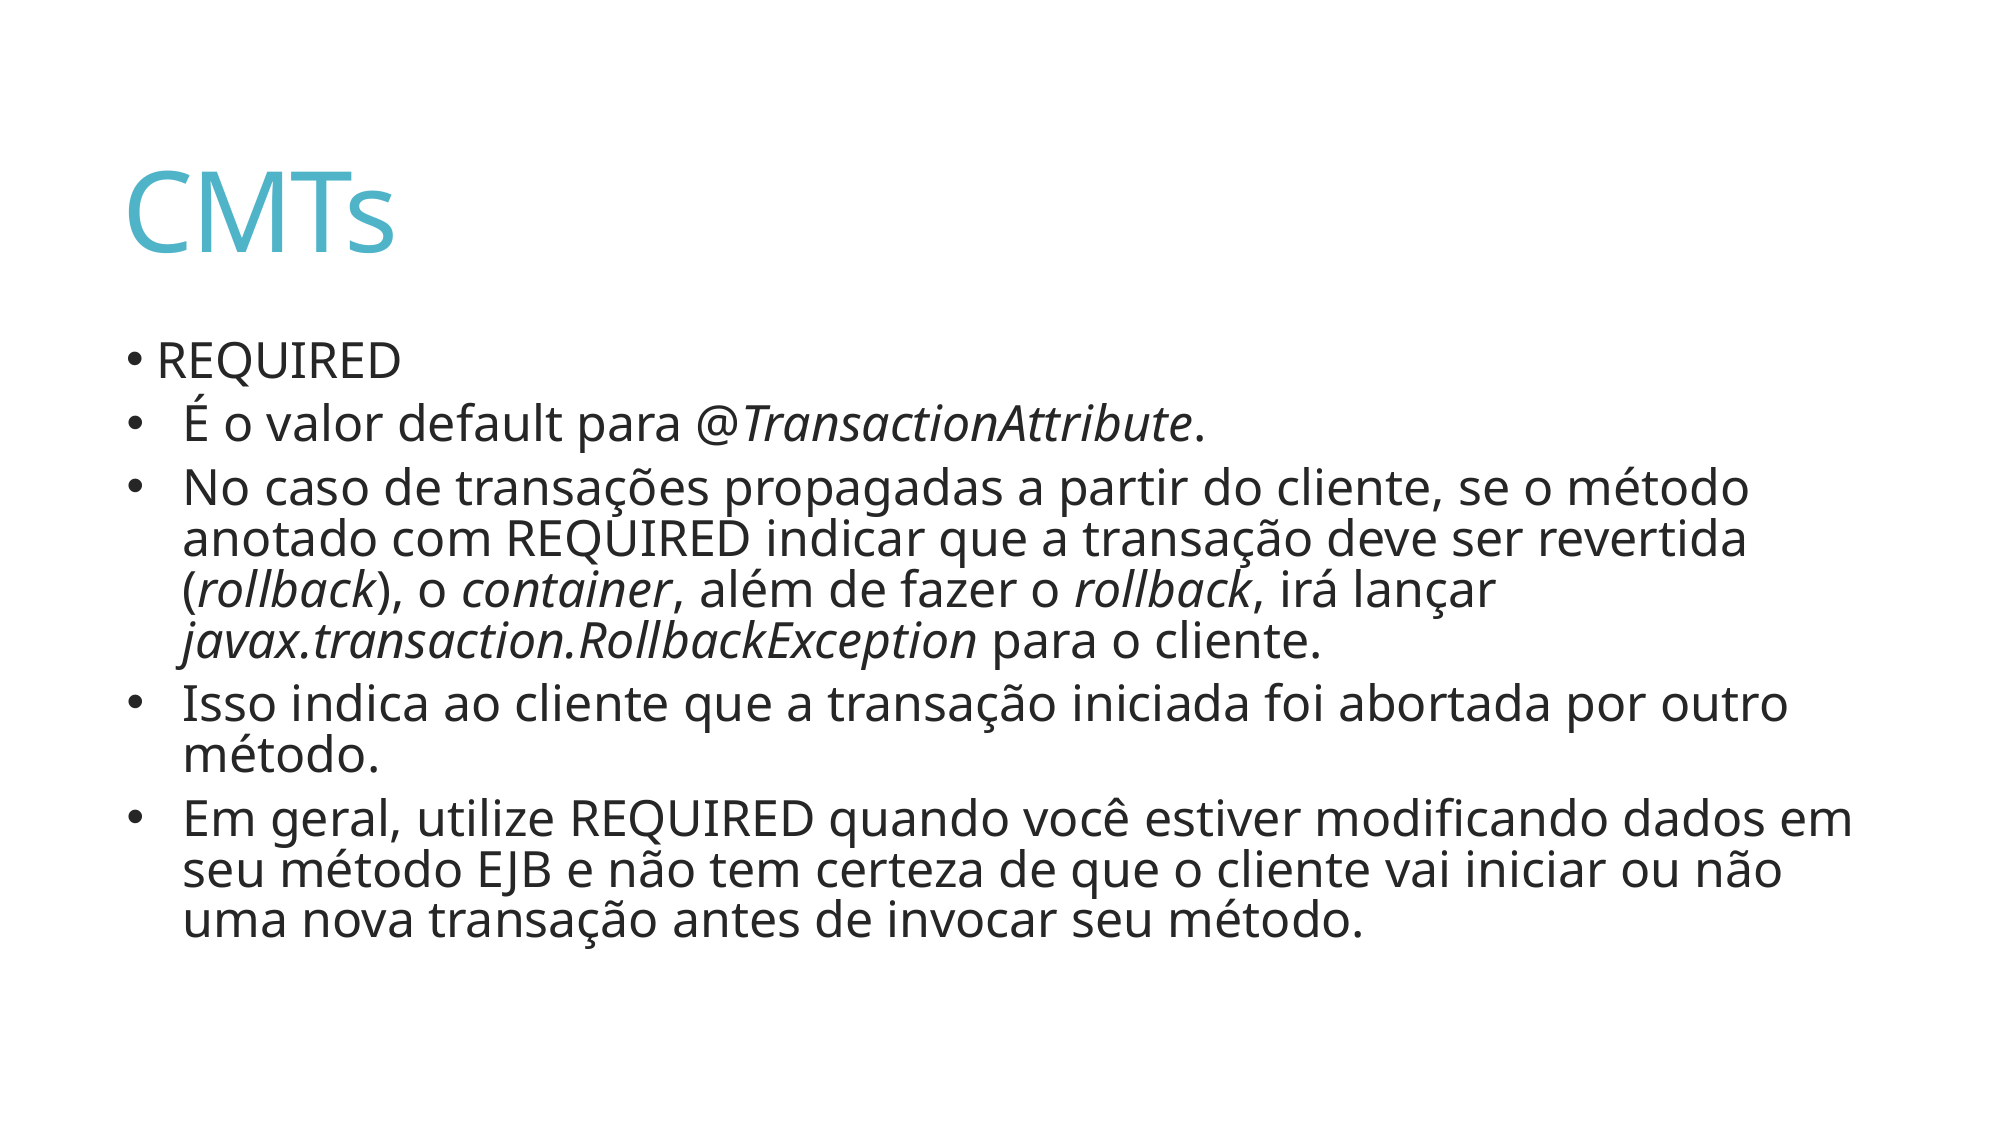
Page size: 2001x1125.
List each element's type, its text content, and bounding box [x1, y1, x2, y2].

title CMTs [107, 81, 1875, 354]
list REQUIRED É o valor default para @TransactionAttribute. No caso de transações propagadas a partir do cliente, se o método anotado com REQUIRED indicar que a transação deve ser revertida (rollback), o container, além de fazer o rollback, irá lançar javax.transaction.RollbackException para o cliente. Isso indica ao cliente que a transação iniciada foi abortada por outro método. Em geral, utilize REQUIRED quando você estiver modificando dados em seu método EJB e não tem certeza de que o cliente vai iniciar ou não uma nova transação antes de invocar seu método. [111, 329, 1876, 948]
